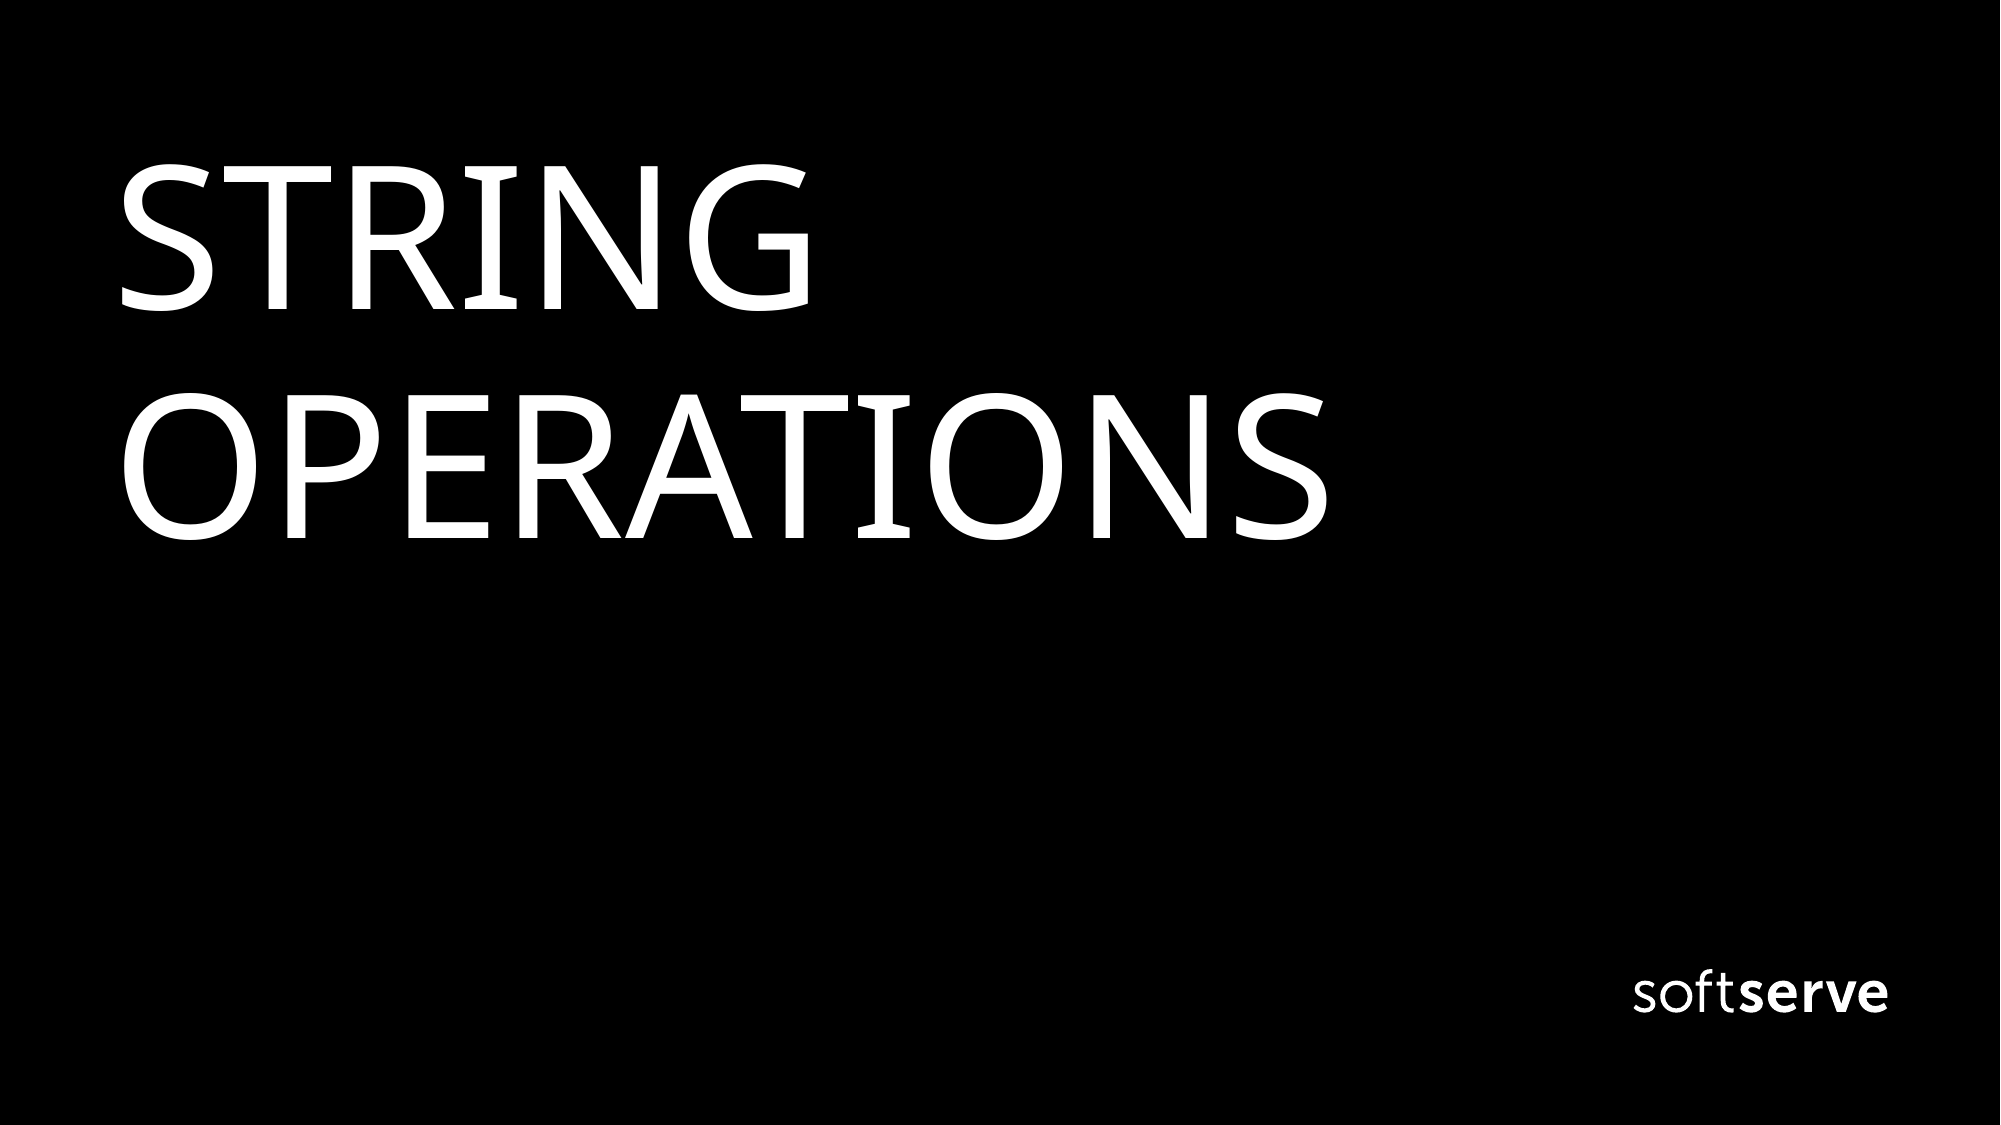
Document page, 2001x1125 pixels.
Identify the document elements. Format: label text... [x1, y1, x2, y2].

title STRING OPERATIONS [112, 112, 1888, 900]
